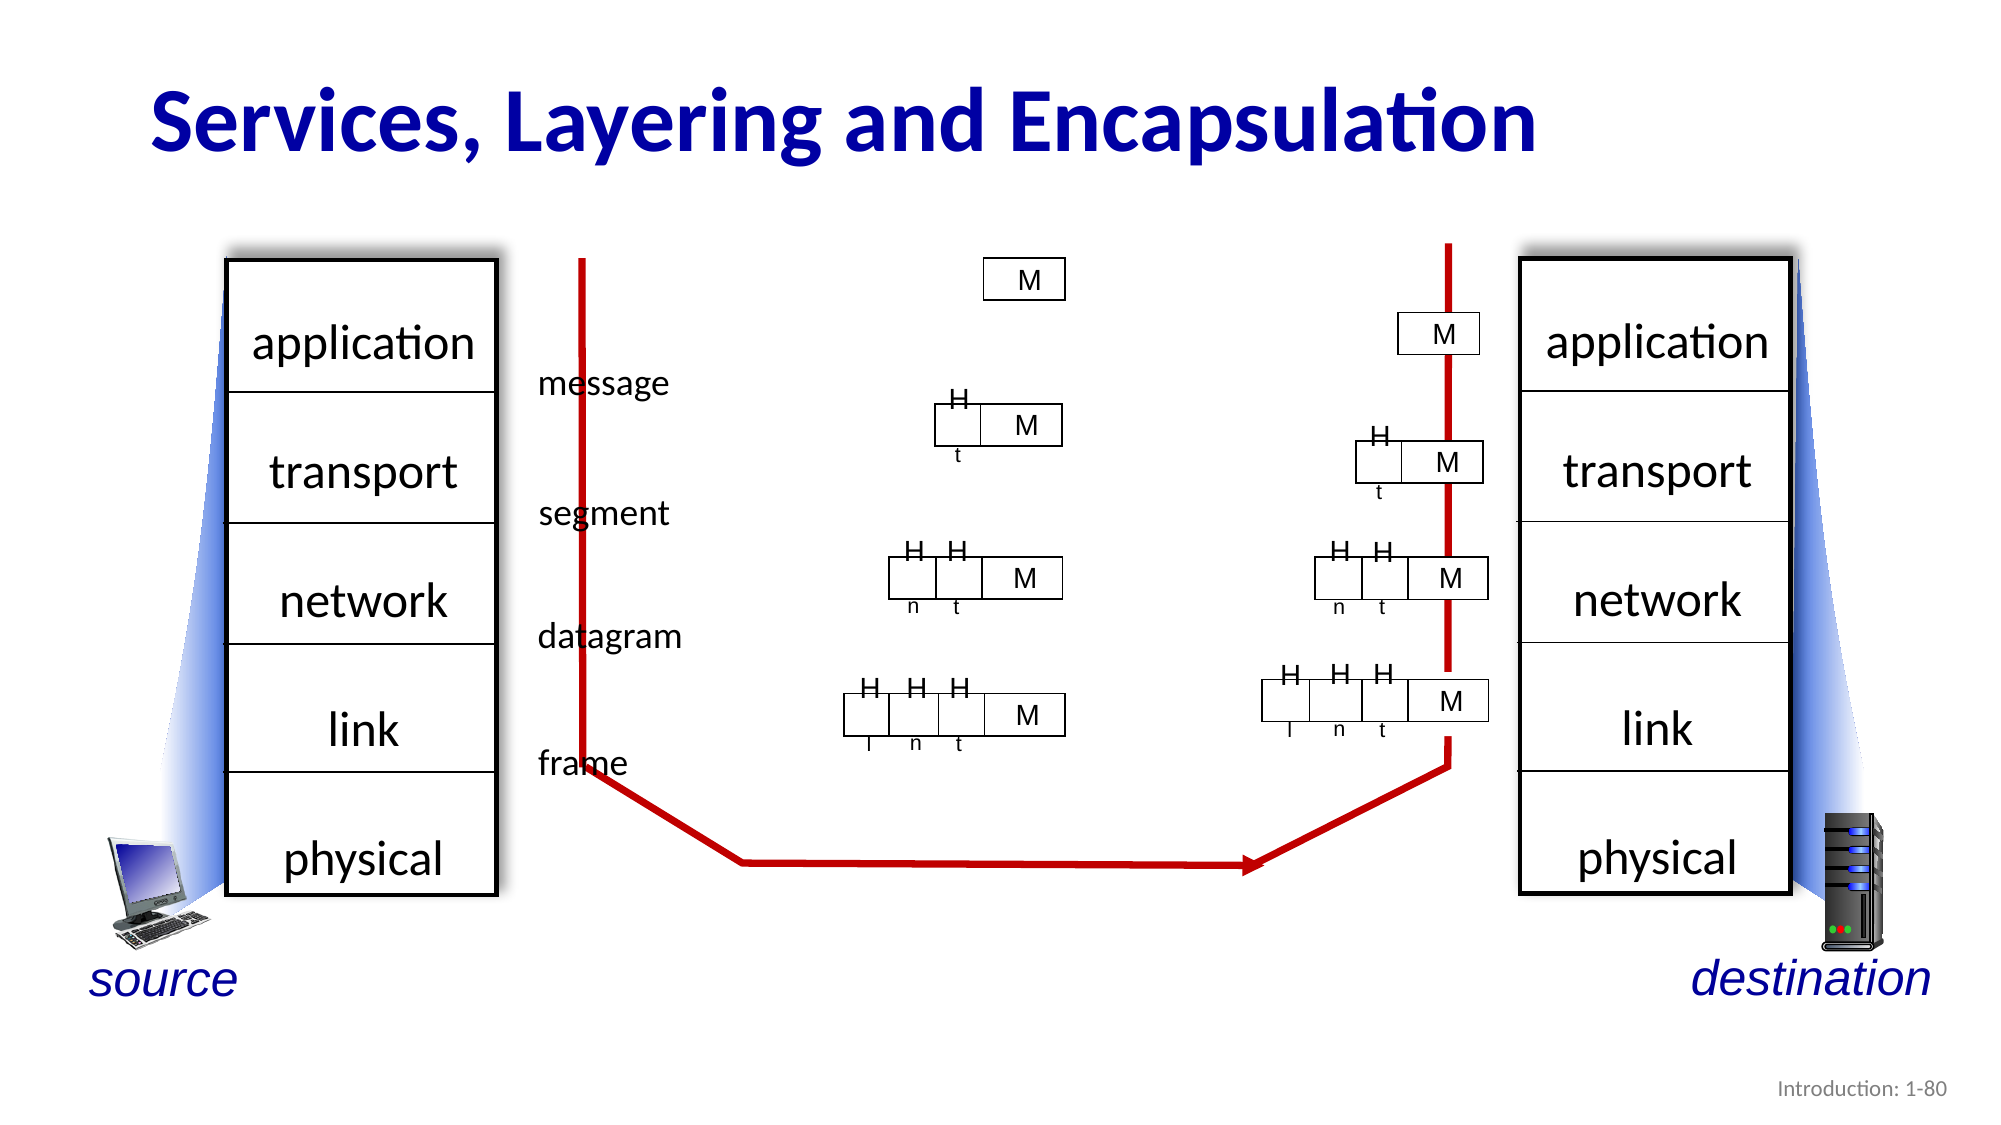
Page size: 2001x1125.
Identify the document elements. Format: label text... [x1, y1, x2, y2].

text_box destination [1675, 937, 1951, 1013]
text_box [1512, 231, 1803, 894]
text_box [843, 687, 1066, 739]
text_box [878, 544, 905, 609]
text_box [916, 388, 1076, 453]
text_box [933, 399, 1083, 449]
text_box source [73, 938, 255, 1014]
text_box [103, 832, 237, 960]
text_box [218, 232, 509, 896]
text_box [888, 550, 1063, 602]
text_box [1821, 813, 1884, 951]
text_box [160, 423, 213, 830]
text_box [908, 544, 919, 549]
text_box frame [523, 730, 645, 791]
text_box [522, 350, 700, 665]
text_box [1808, 383, 1865, 895]
text_box [965, 544, 1078, 609]
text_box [973, 253, 1086, 304]
text_box [922, 544, 948, 549]
text_box [624, 775, 1246, 866]
text_box [951, 544, 962, 549]
title Services, Layering and Encapsulation [135, 47, 1861, 195]
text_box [1251, 243, 1504, 866]
slide_number Introduction: 1-80 [1512, 1056, 1963, 1117]
